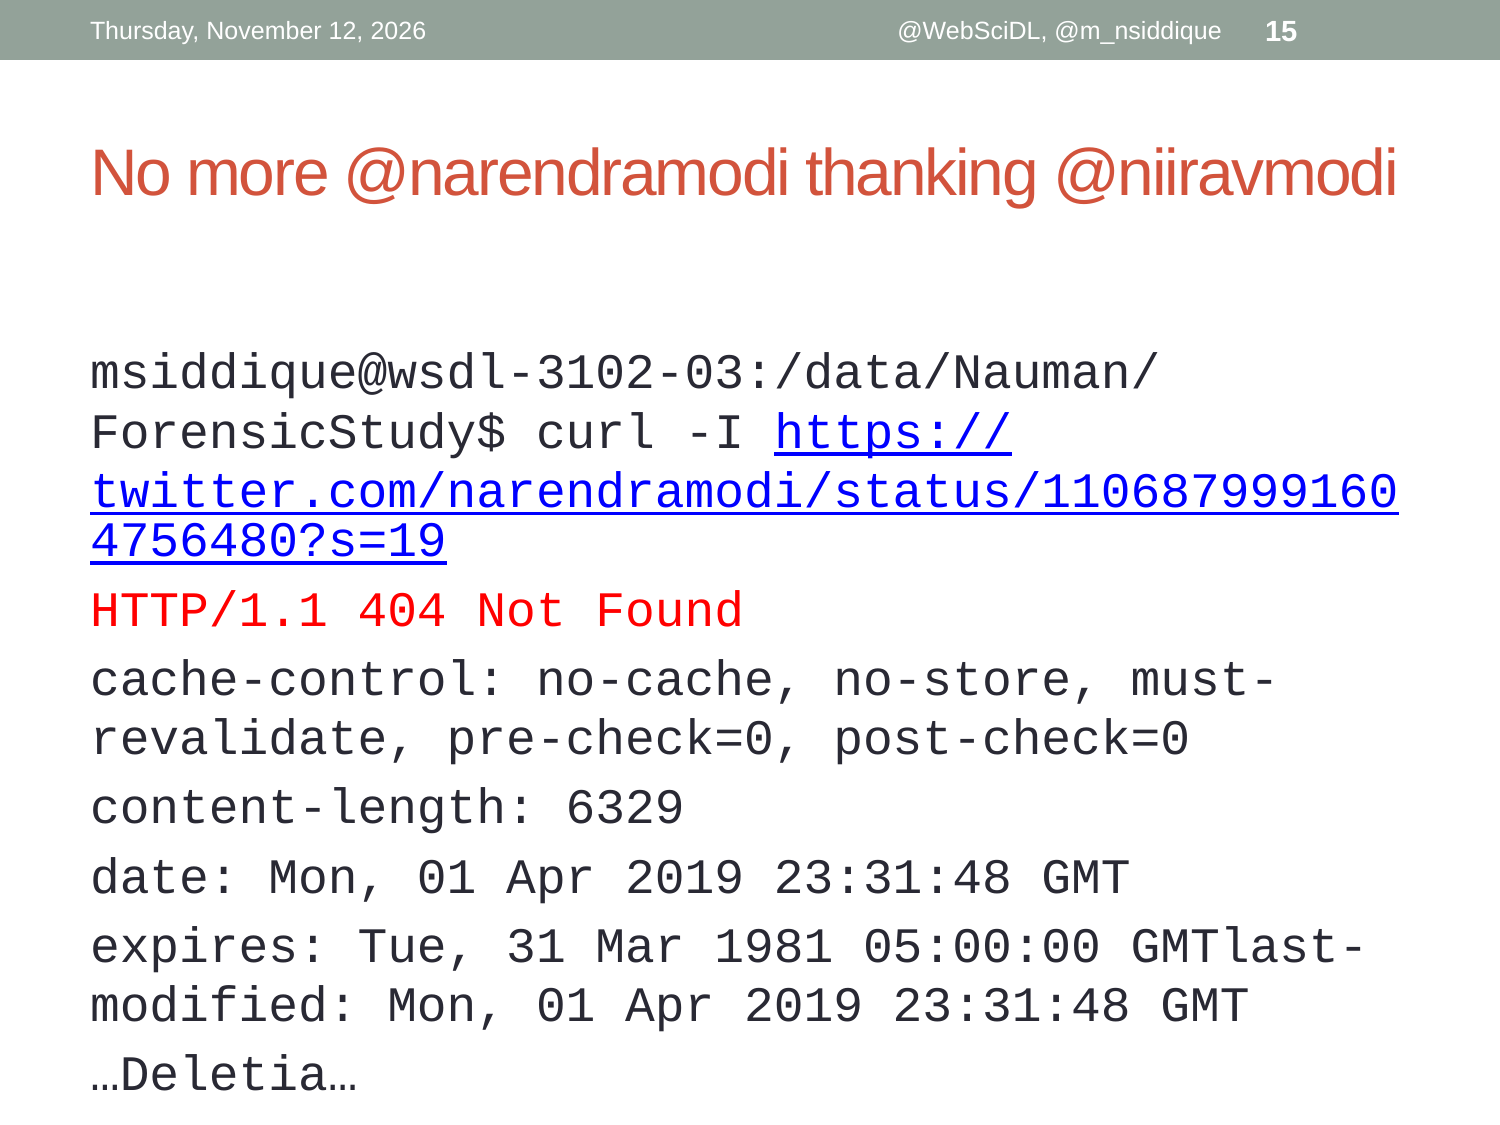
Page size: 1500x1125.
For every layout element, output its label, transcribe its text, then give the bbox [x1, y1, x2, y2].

list msiddique@wsdl-3102-03:/data/Nauman/ForensicStudy$ curl -I https://twitter.com/narendramodi/status/1106879991604756480?s=19 HTTP/1.1 404 Not Found cache-control: no-cache, no-store, must-revalidate, pre-check=0, post-check=0 content-length: 6329 date: Mon, 01 Apr 2019 23:31:48 GMT expires: Tue, 31 Mar 1981 05:00:00 GMTlast-modified: Mon, 01 Apr 2019 23:31:48 GMT …Deletia… [75, 262, 1425, 1063]
title No more @narendramodi thanking @niiravmodi [75, 87, 1425, 250]
footer @WebSciDL, @m_nsiddique [562, 3, 1238, 57]
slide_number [75, 3, 550, 57]
slide_number 15 [1250, 3, 1425, 57]
